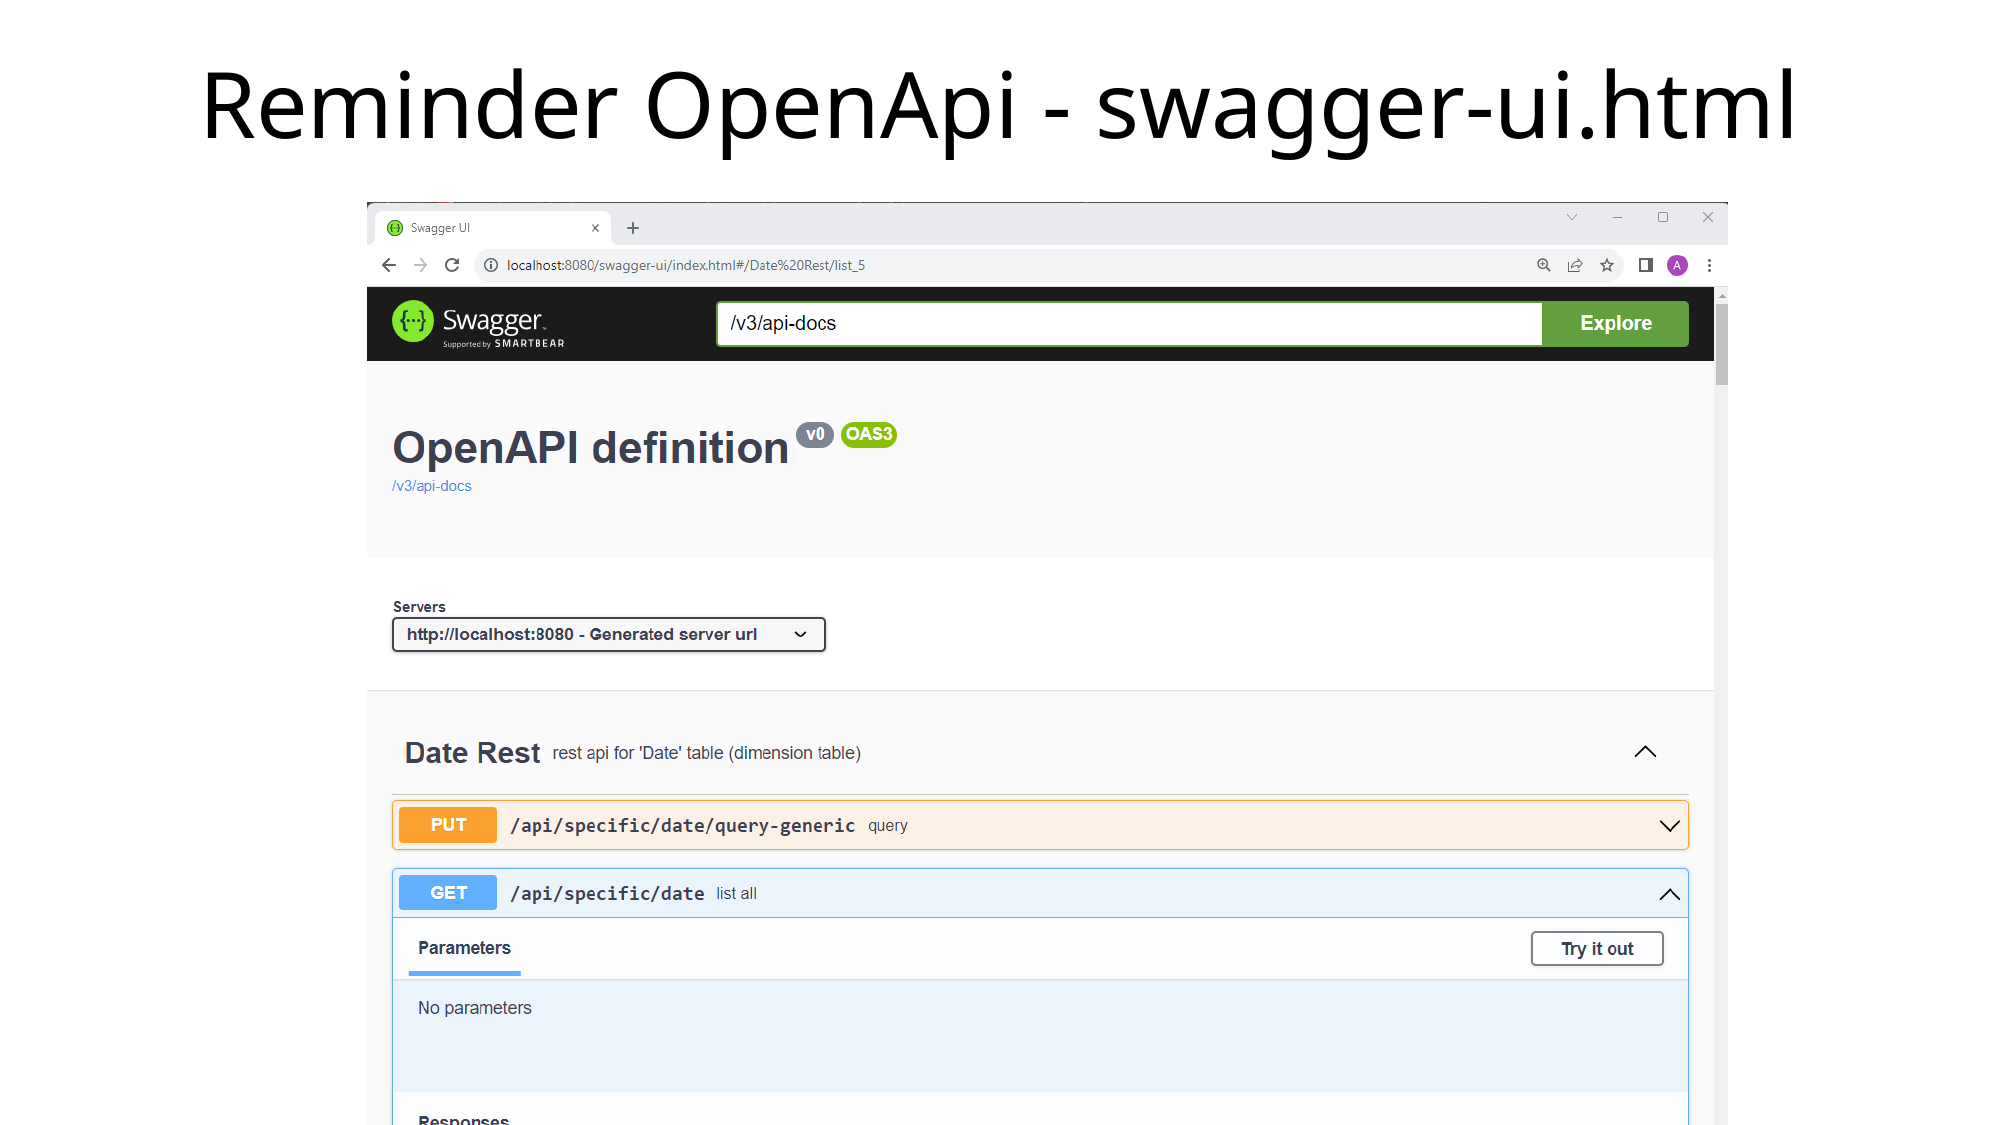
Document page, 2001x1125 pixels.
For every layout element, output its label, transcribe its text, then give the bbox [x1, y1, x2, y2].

title Reminder OpenApi - swagger-ui.html [137, 0, 1863, 218]
picture [367, 201, 1728, 1125]
